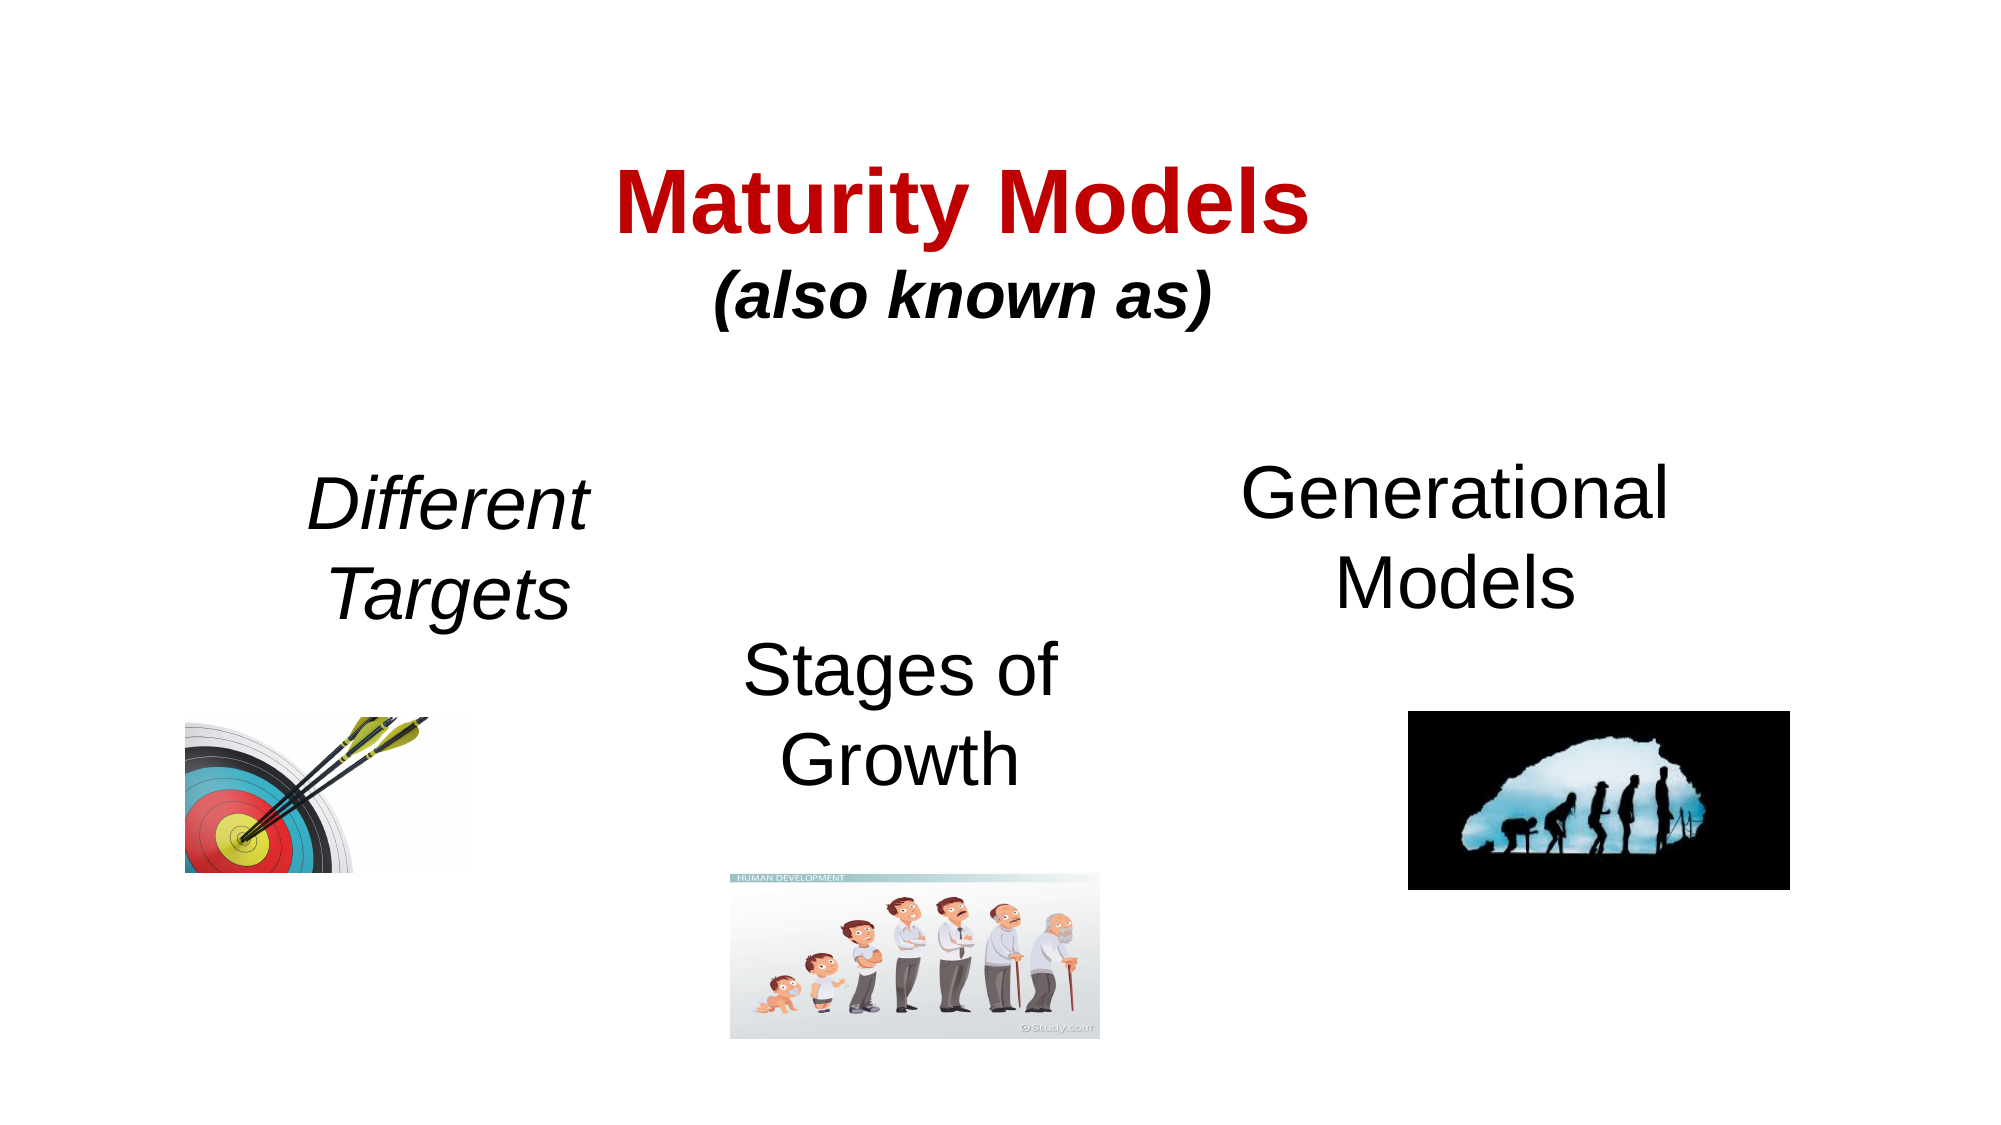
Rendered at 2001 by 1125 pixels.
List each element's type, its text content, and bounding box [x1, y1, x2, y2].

text_box Generational Models [1199, 435, 1712, 631]
picture [730, 871, 1100, 1039]
picture [1408, 710, 1790, 890]
text_box Stages of Growth [716, 612, 1085, 808]
text_box Maturity Models (also known as) [241, 134, 1687, 340]
picture [184, 717, 472, 873]
text_box Different Targets [267, 447, 628, 642]
